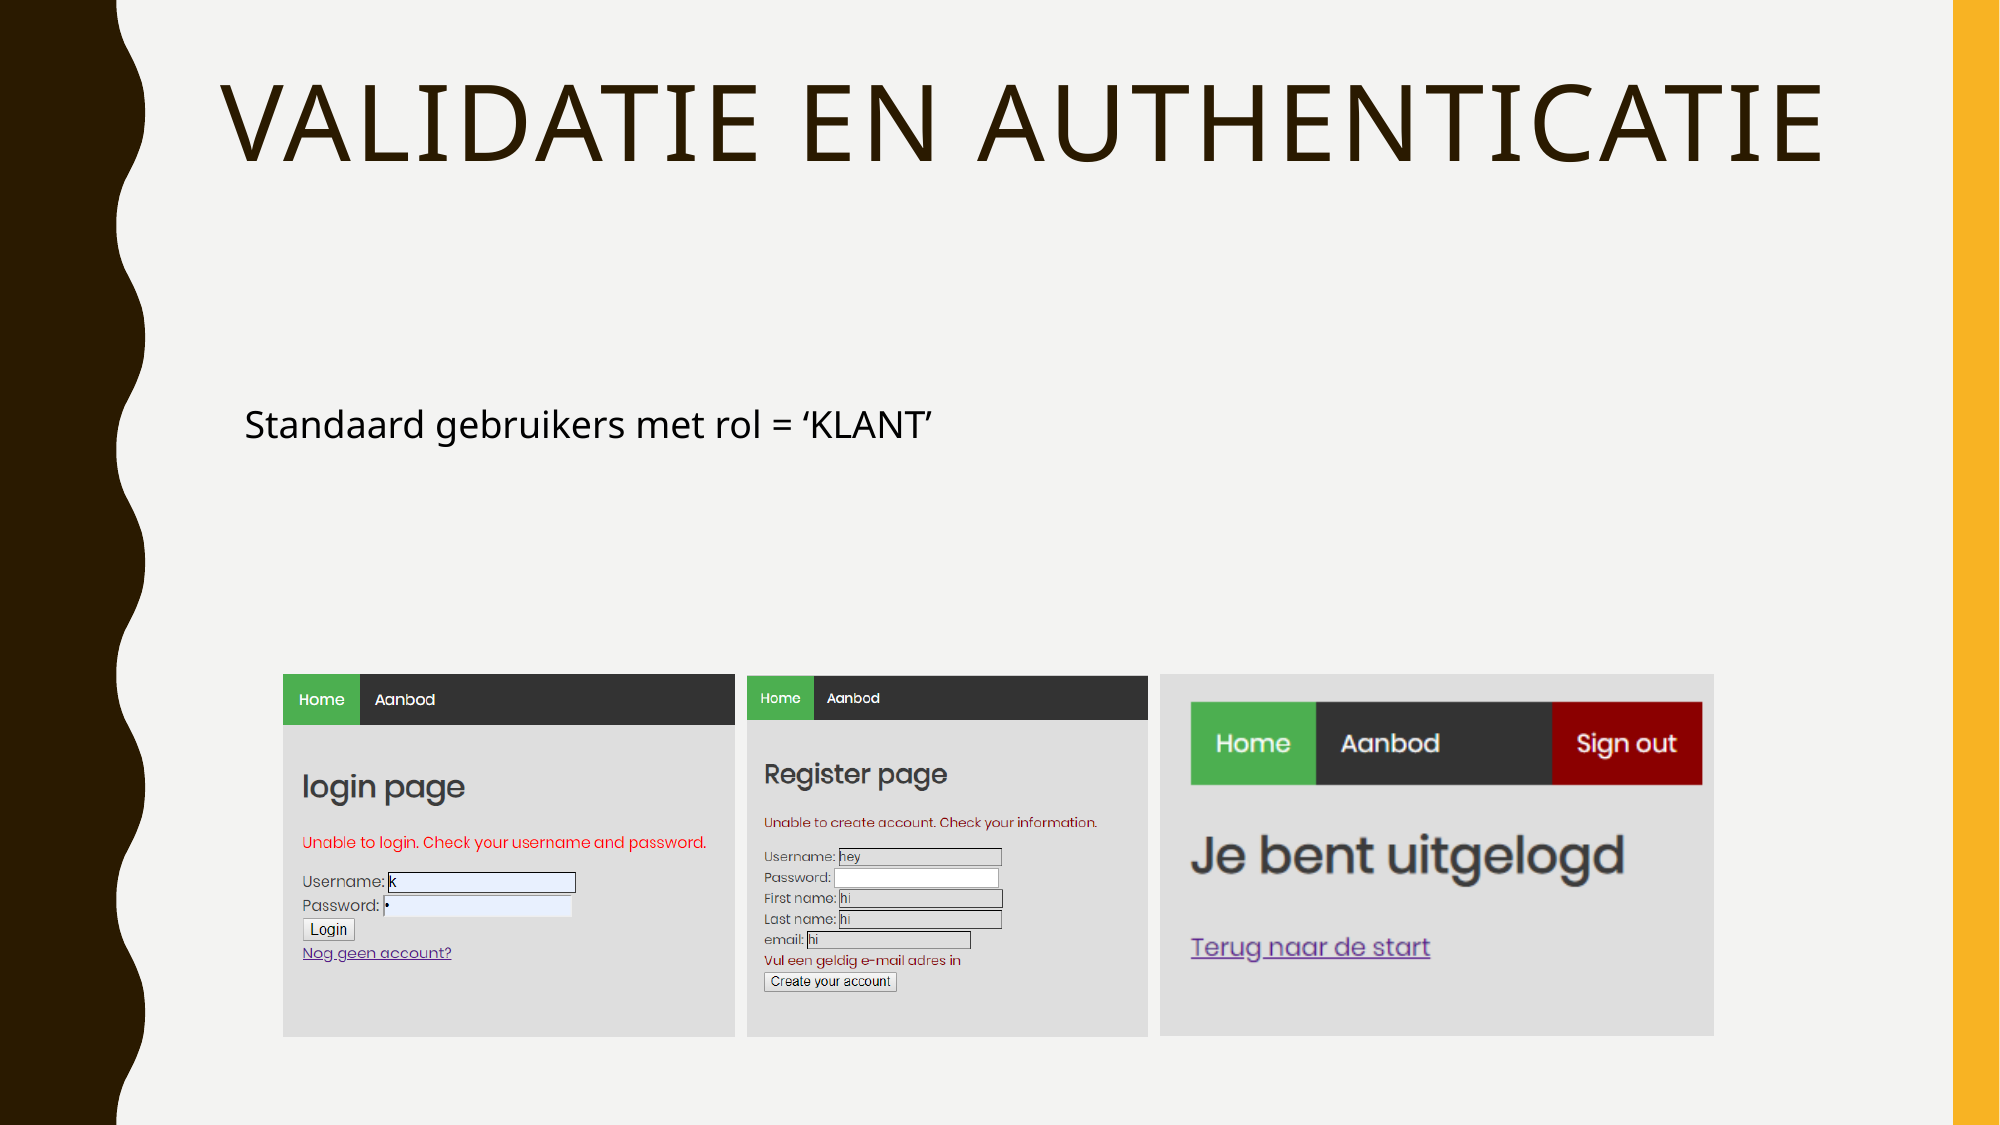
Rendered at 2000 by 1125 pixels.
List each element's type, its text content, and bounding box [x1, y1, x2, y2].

picture [1160, 674, 1714, 1036]
text_box Standaard gebruikers met rol = ‘KLANT’ [229, 393, 948, 544]
picture [283, 674, 735, 1037]
title Validatie en authenticatie [205, 62, 1875, 308]
picture [747, 674, 1148, 1037]
